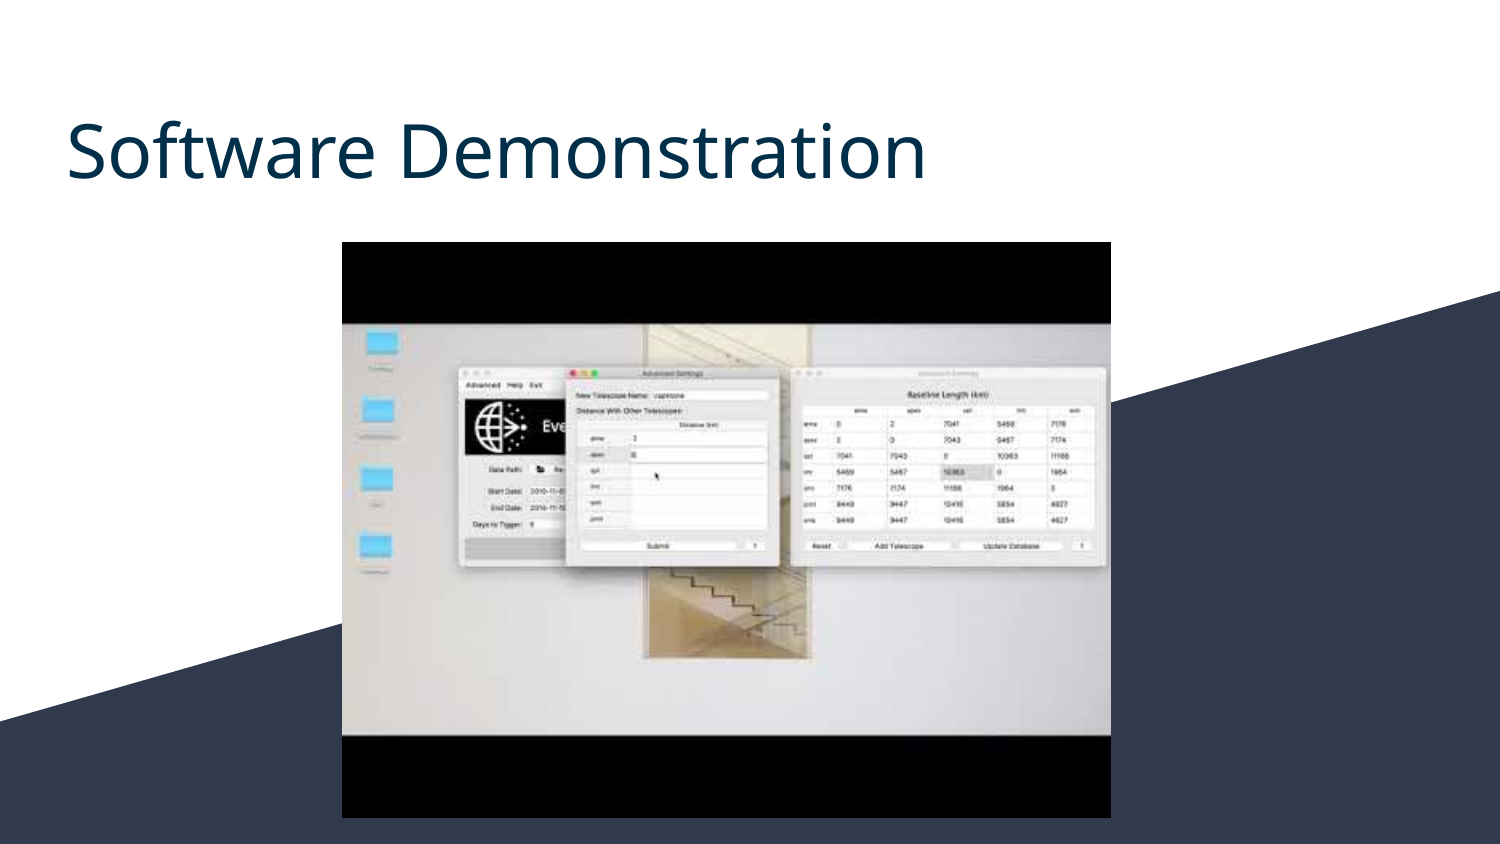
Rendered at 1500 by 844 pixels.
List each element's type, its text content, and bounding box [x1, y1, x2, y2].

picture [342, 241, 1111, 819]
title Software Demonstration [51, 88, 1449, 299]
